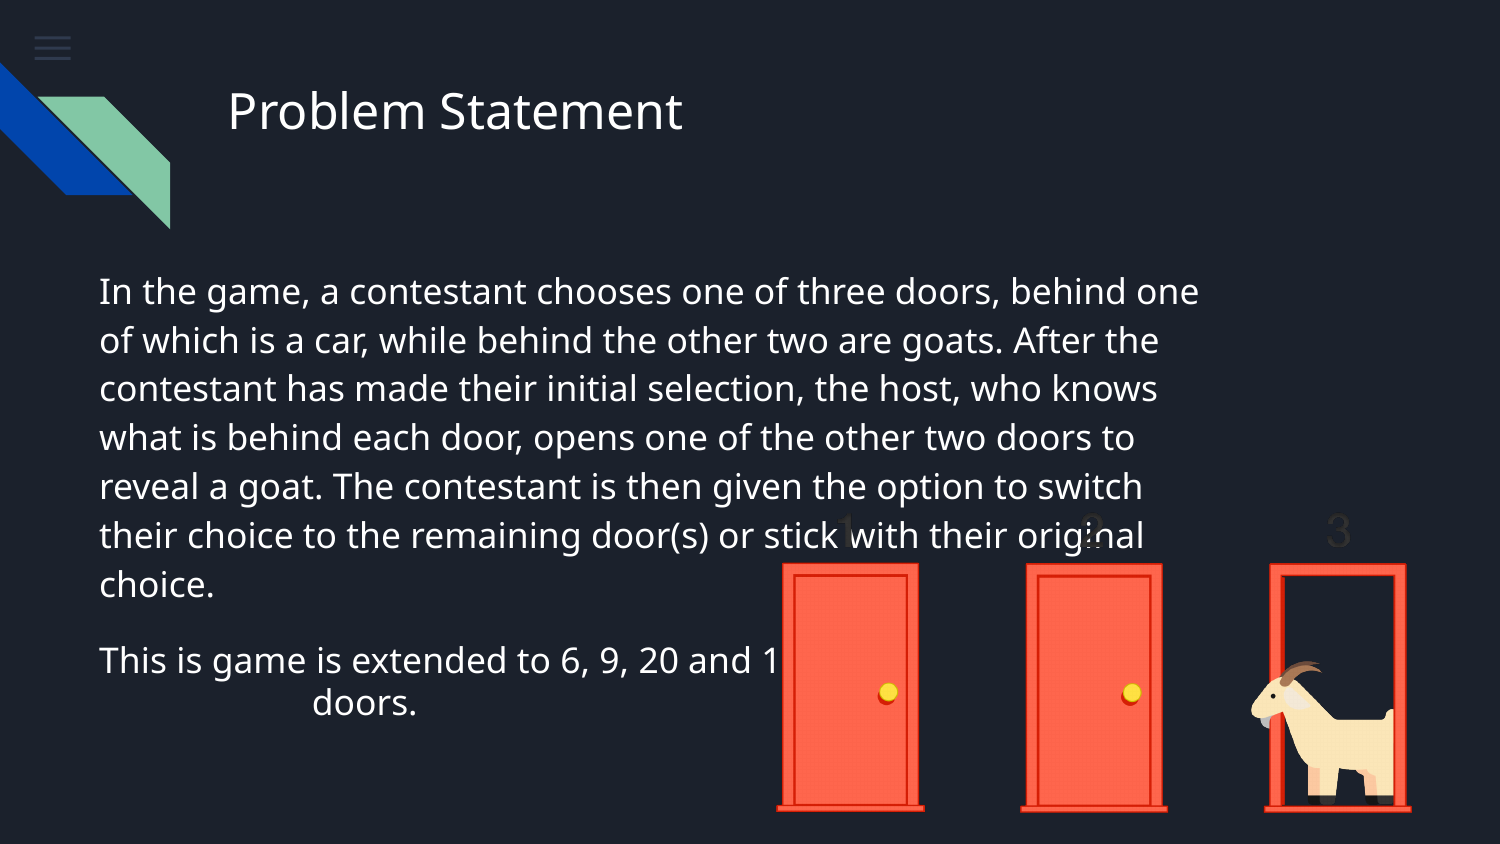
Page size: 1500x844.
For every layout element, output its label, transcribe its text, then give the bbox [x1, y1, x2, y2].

list In the game, a contestant chooses one of three doors, behind one of which is a car, while behind the other two are goats. After the contestant has made their initial selection, the host, who knows what is behind each door, opens one of the other two doors to reveal a goat. The contestant is then given the option to switch their choice to the remaining door(s) or stick with their original choice. This is game is extended to 6, 9, 20 and 100 doors. [84, 247, 1239, 725]
picture [775, 512, 1413, 813]
title Problem Statement [212, 64, 1368, 215]
